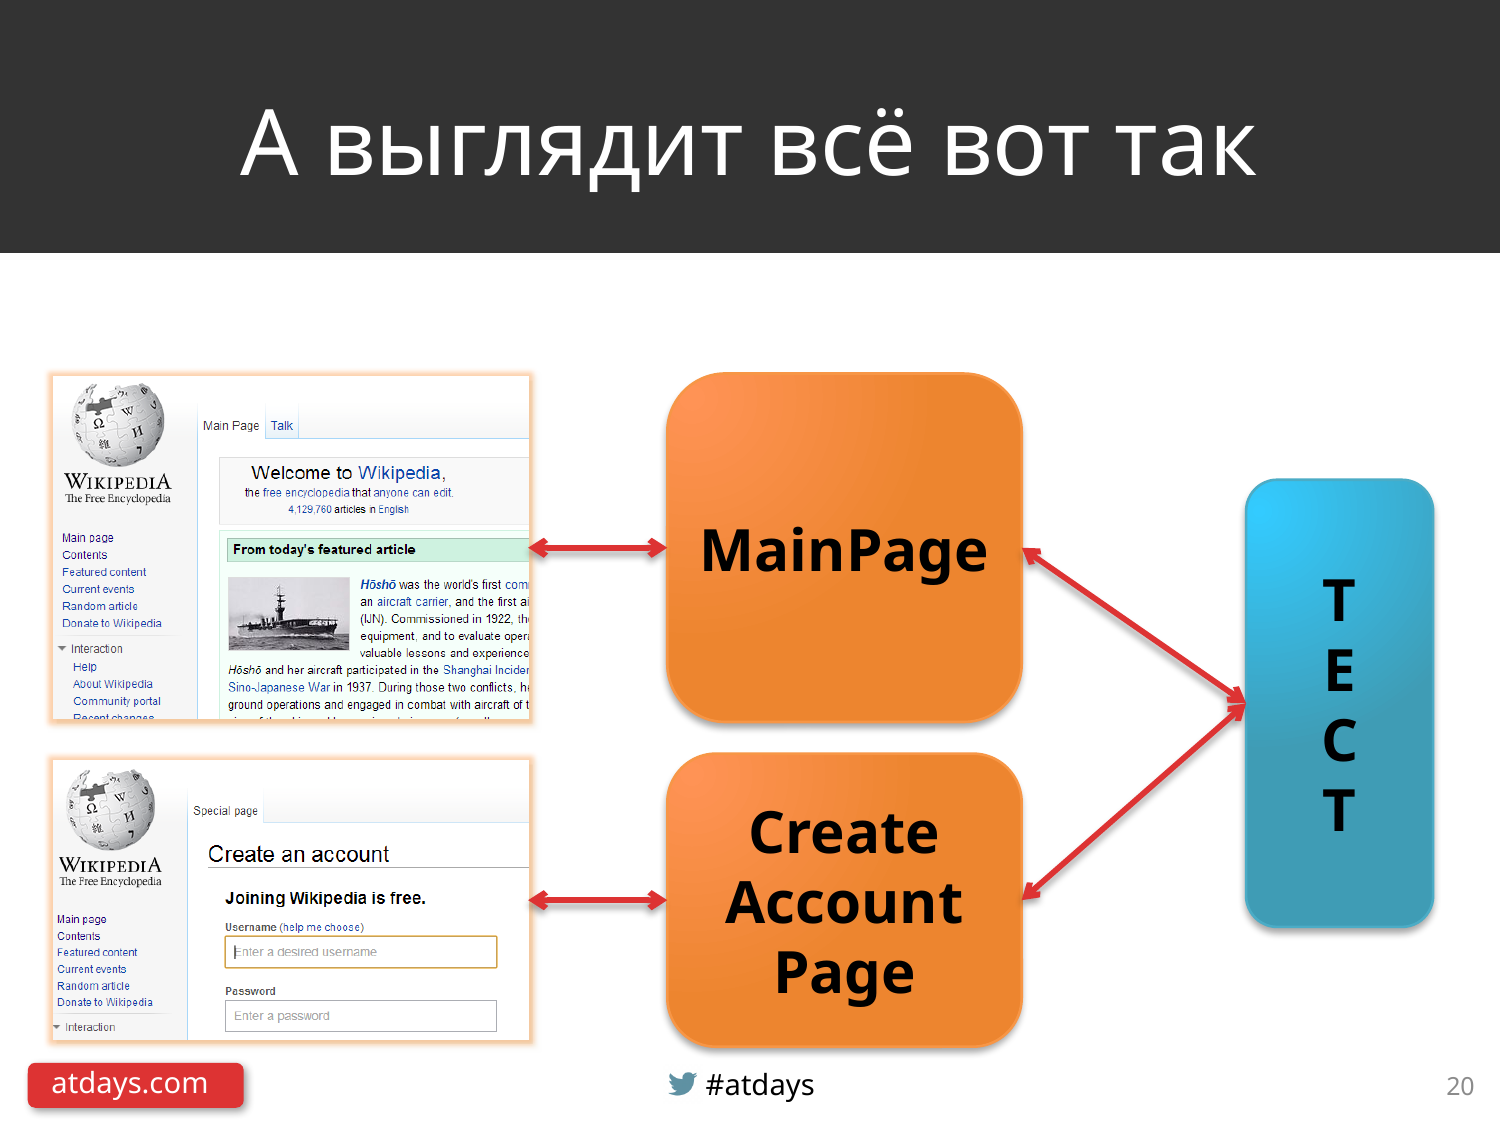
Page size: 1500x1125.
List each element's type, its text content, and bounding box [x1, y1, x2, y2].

text_box Create Account Page [666, 752, 1024, 1049]
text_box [1020, 546, 1247, 702]
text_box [1020, 702, 1247, 901]
title А выглядит всё вот так [75, 45, 1425, 233]
picture [662, 1063, 703, 1104]
picture [52, 760, 529, 1041]
text_box Т Е С Т [1244, 478, 1435, 929]
picture [52, 375, 529, 720]
text_box MainPage [665, 372, 1024, 724]
slide_number 20 [1139, 1057, 1490, 1118]
